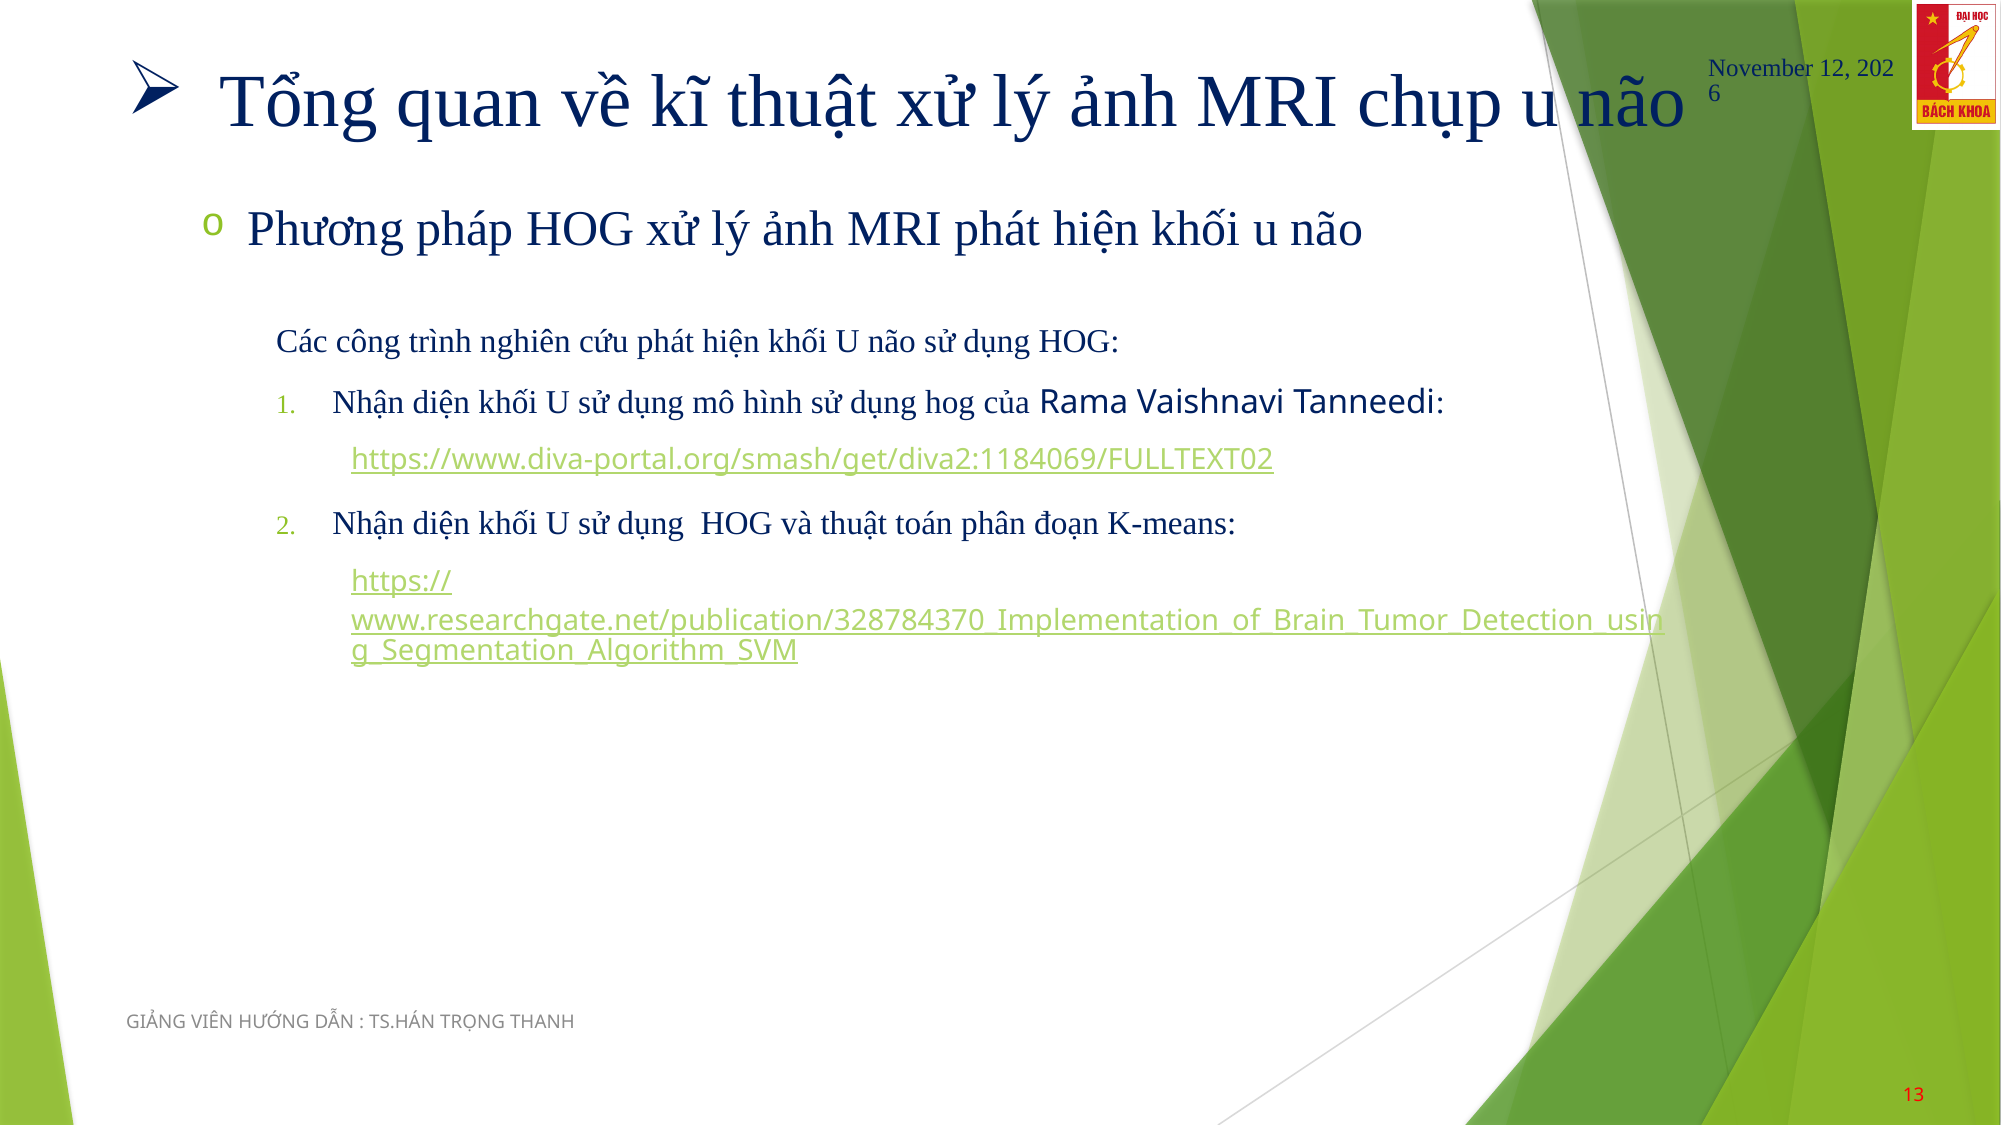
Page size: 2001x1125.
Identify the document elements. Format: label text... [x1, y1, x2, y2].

list Phương pháp HOG xử lý ảnh MRI phát hiện khối u não [111, 187, 1756, 275]
picture [1911, 0, 2000, 131]
title Tổng quan về kĩ thuật xử lý ảnh MRI chụp u não [111, 43, 1782, 167]
footer GIẢNG VIÊN HƯỚNG DẪN : TS.HÁN TRỌNG THANH [111, 991, 1145, 1051]
slide_number 13 [1887, 1065, 2000, 1125]
text_box Các công trình nghiên cứu phát hiện khối U não sử dụng HOG: Nhận diện khối U sử dụng mô hình sử dụng hog của Rama Vaishnavi Tanneedi: https://www.diva-portal.org/smash/get/diva2:1184069/FULLTEXT02 Nhận diện khối U sử dụng HOG và thuật toán phân đoạn K-means: https://www.researchgate.net/publication/328784370_Implementation_of_Brain_Tumor_Detection_using_Segmentation_Algorithm_SVM [111, 311, 1694, 979]
text_box 20 August 2020 [1693, 43, 1906, 89]
